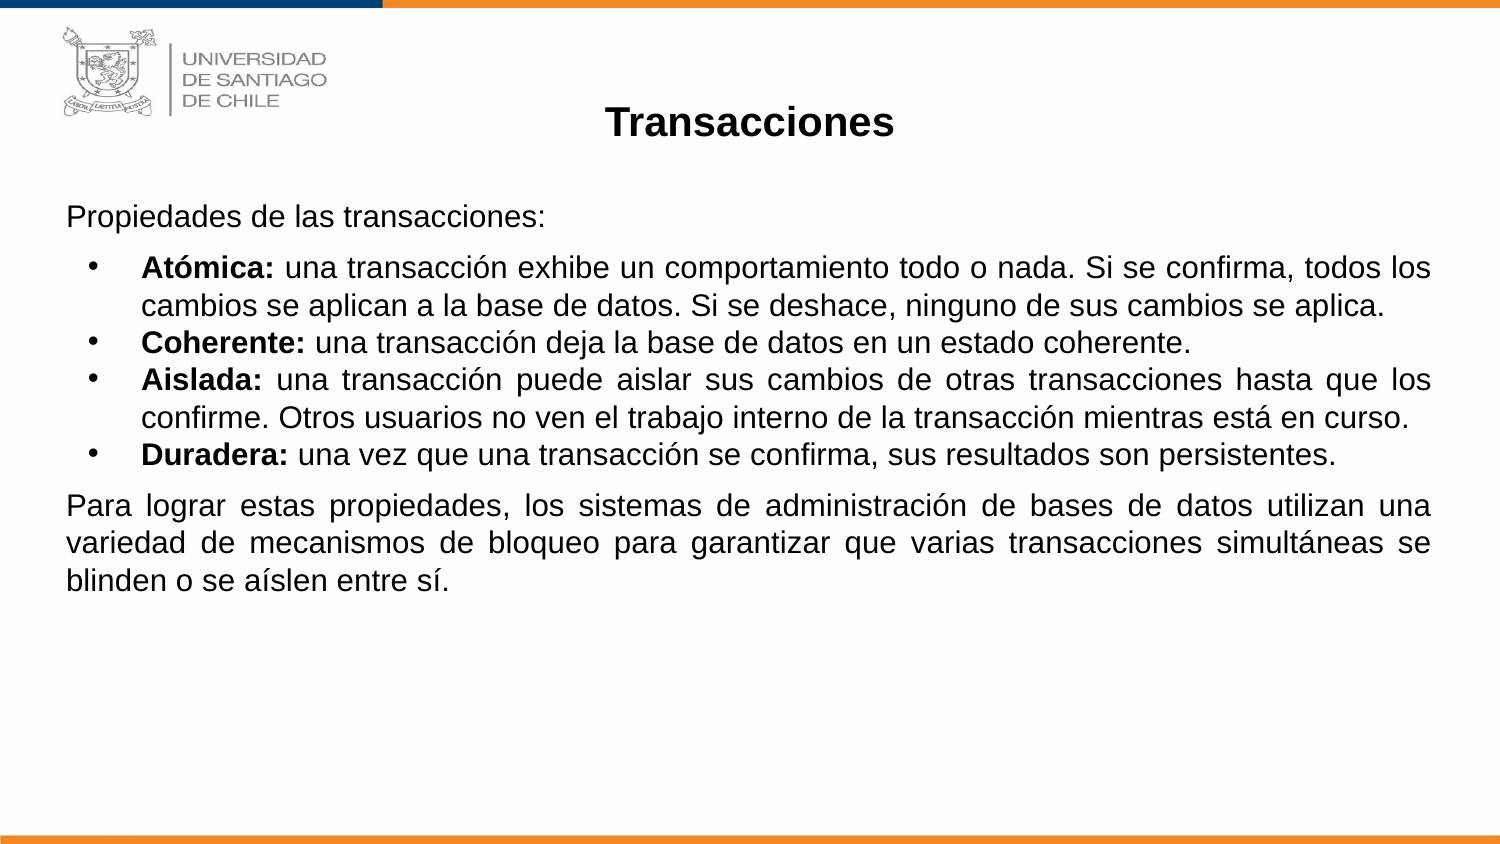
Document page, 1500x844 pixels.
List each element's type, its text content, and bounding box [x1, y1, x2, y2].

picture [0, 0, 1500, 844]
list Propiedades de las transacciones: Atómica: una transacción exhibe un comportamiento todo o nada. Si se confirma, todos los cambios se aplican a la base de datos. Si se deshace, ninguno de sus cambios se aplica. Coherente: una transacción deja la base de datos en un estado coherente. Aislada: una transacción puede aislar sus cambios de otras transacciones hasta que los confirme. Otros usuarios no ven el trabajo interno de la transacción mientras está en curso. Duradera: una vez que una transacción se confirma, sus resultados son persistentes. Para lograr estas propiedades, los sistemas de administración de bases de datos utilizan una variedad de mecanismos de bloqueo para garantizar que varias transacciones simultáneas se blinden o se aíslen entre sí. [51, 189, 1449, 750]
title Transacciones [51, 72, 1449, 167]
